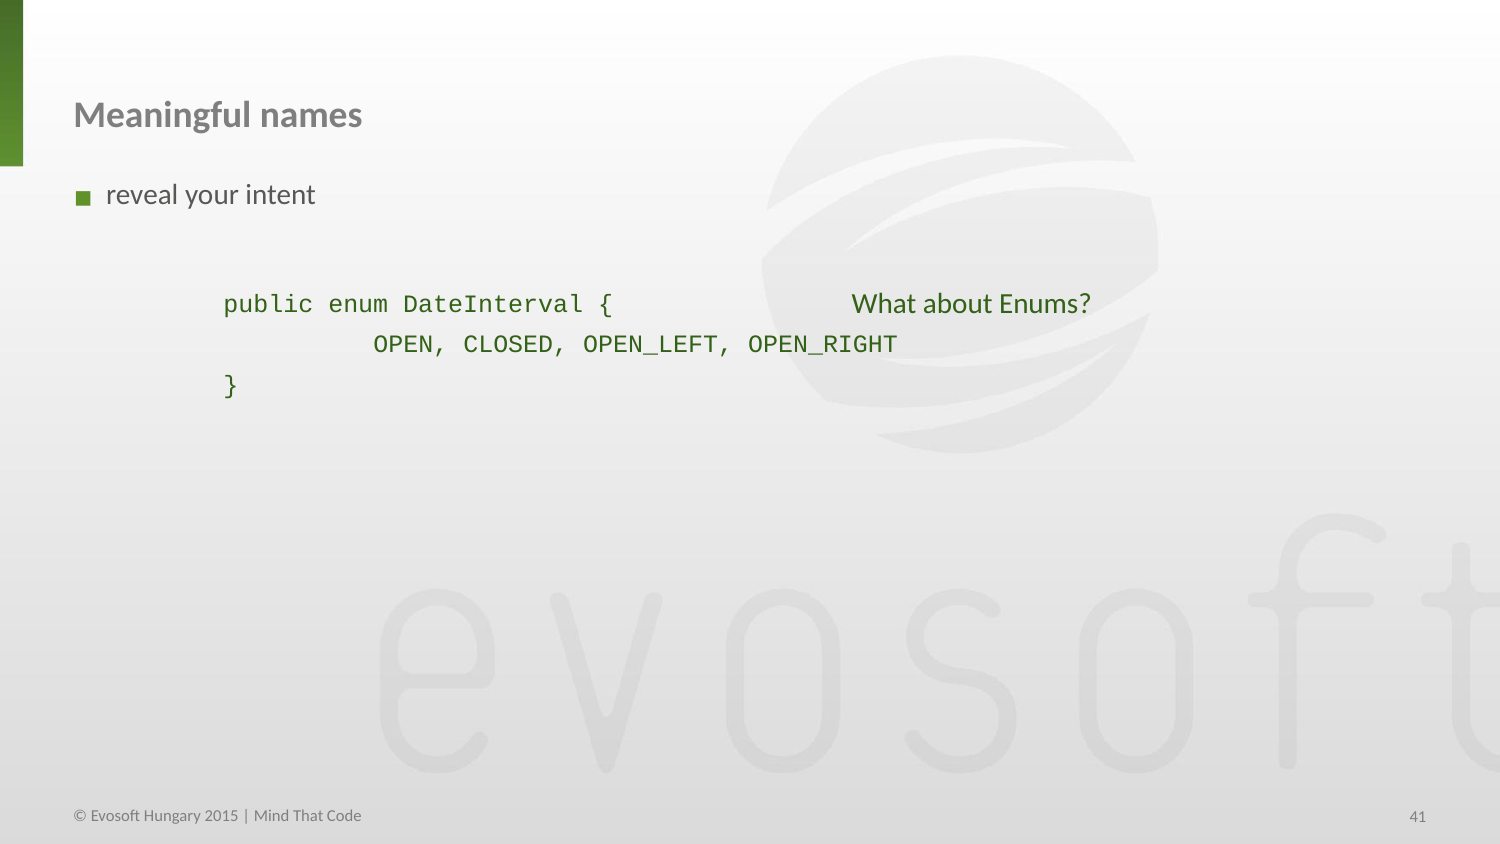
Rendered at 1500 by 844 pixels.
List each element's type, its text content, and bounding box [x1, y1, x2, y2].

picture [0, 0, 1500, 844]
list Meaningful names [73, 83, 1427, 129]
text_box What about Enums? [836, 269, 1296, 366]
list reveal your intent public enum DateInterval { OPEN, CLOSED, OPEN_LEFT, OPEN_RIGHT } [73, 168, 1427, 786]
